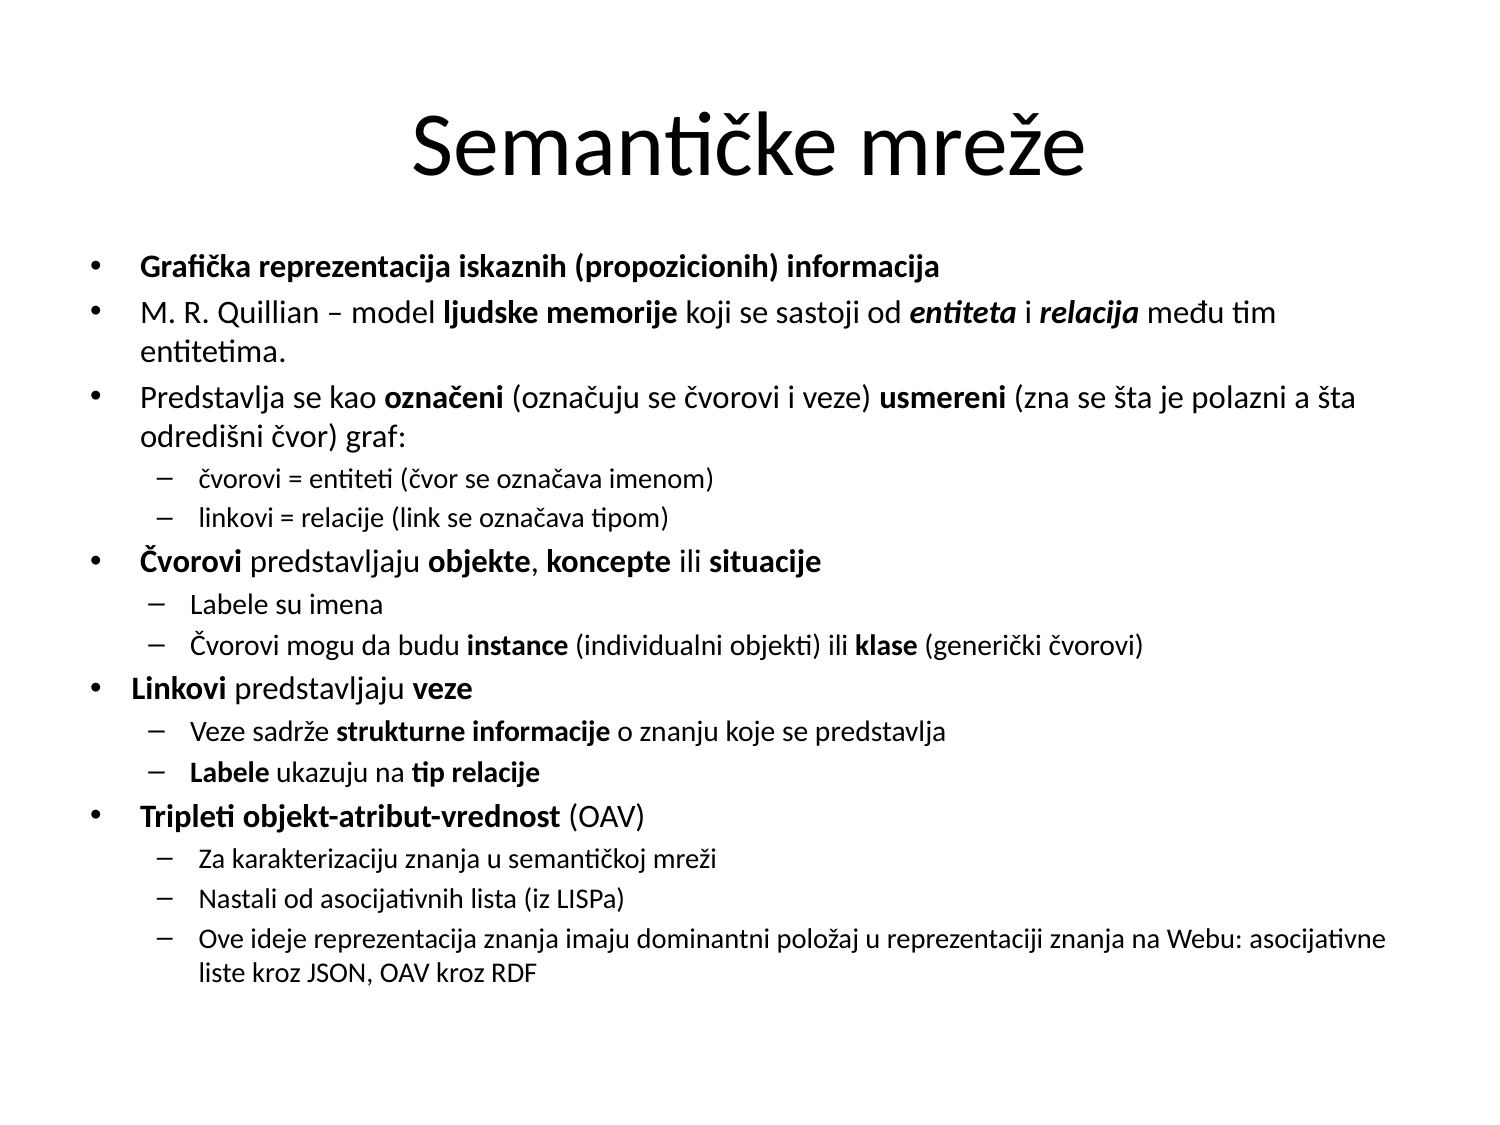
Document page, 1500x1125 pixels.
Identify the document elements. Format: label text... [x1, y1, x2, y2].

title Semantičke mreže [75, 45, 1425, 233]
list Grafička reprezentacija iskaznih (propozicionih) informacija M. R. Quillian – model ljudske memorije koji se sastoji od entiteta i relacija među tim entitetima. Predstavlja se kao označeni (označuju se čvorovi i veze) usmereni (zna se šta je polazni a šta odredišni čvor) graf: čvorovi = entiteti (čvor se označava imenom) linkovi = relacije (link se označava tipom) Čvorovi predstavljaju objekte, koncepte ili situacije Labele su imena Čvorovi mogu da budu instance (individualni objekti) ili klase (generički čvorovi) Linkovi predstavljaju veze Veze sadrže strukturne informacije o znanju koje se predstavlja Labele ukazuju na tip relacije Tripleti objekt-atribut-vrednost (OAV) Za karakterizaciju znanja u semantičkoj mreži Nastali od asocijativnih lista (iz LISPa) Ove ideje reprezentacija znanja imaju dominantni položaj u reprezentaciji znanja na Webu: asocijativne liste kroz JSON, OAV kroz RDF [75, 237, 1425, 1005]
